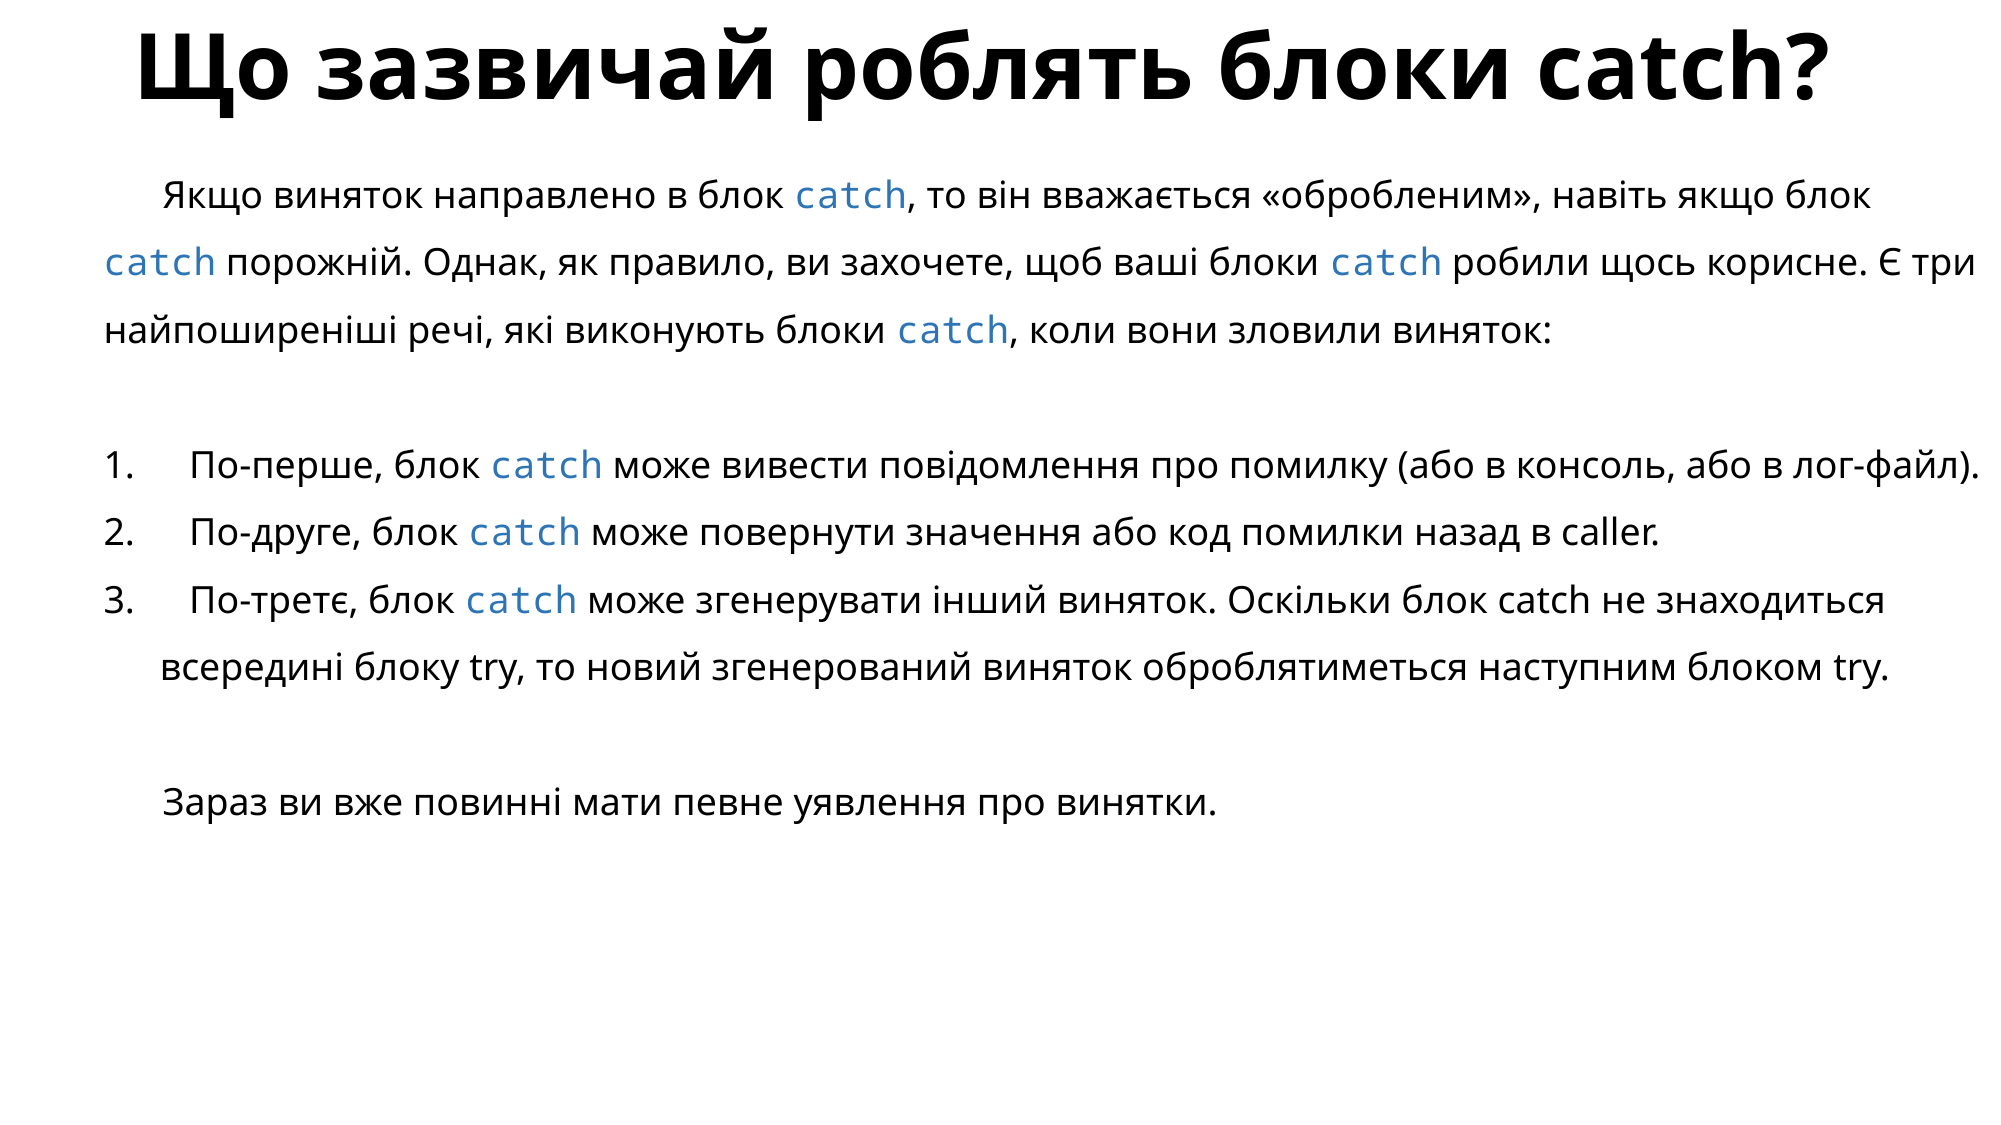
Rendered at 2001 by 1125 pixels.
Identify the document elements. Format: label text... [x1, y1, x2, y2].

title Що зазвичай роблять блоки catch? [0, 0, 2000, 140]
list Якщо виняток направлено в блок catch, то він вважається «обробленим», навіть якщо блок catch порожній. Однак, як правило, ви захочете, щоб ваші блоки catch робили щось корисне. Є три найпоширеніші речі, які виконують блоки catch, коли вони зловили виняток: По-перше, блок catch може вивести повідомлення про помилку (або в консоль, або в лог-файл). По-друге, блок catch може повернути значення або код помилки назад в caller. По-третє, блок catch може згенерувати інший виняток. Оскільки блок catch не знаходиться всередині блоку try, то новий згенерований виняток оброблятиметься наступним блоком try. Зараз ви вже повинні мати певне уявлення про винятки. [0, 140, 2000, 1125]
